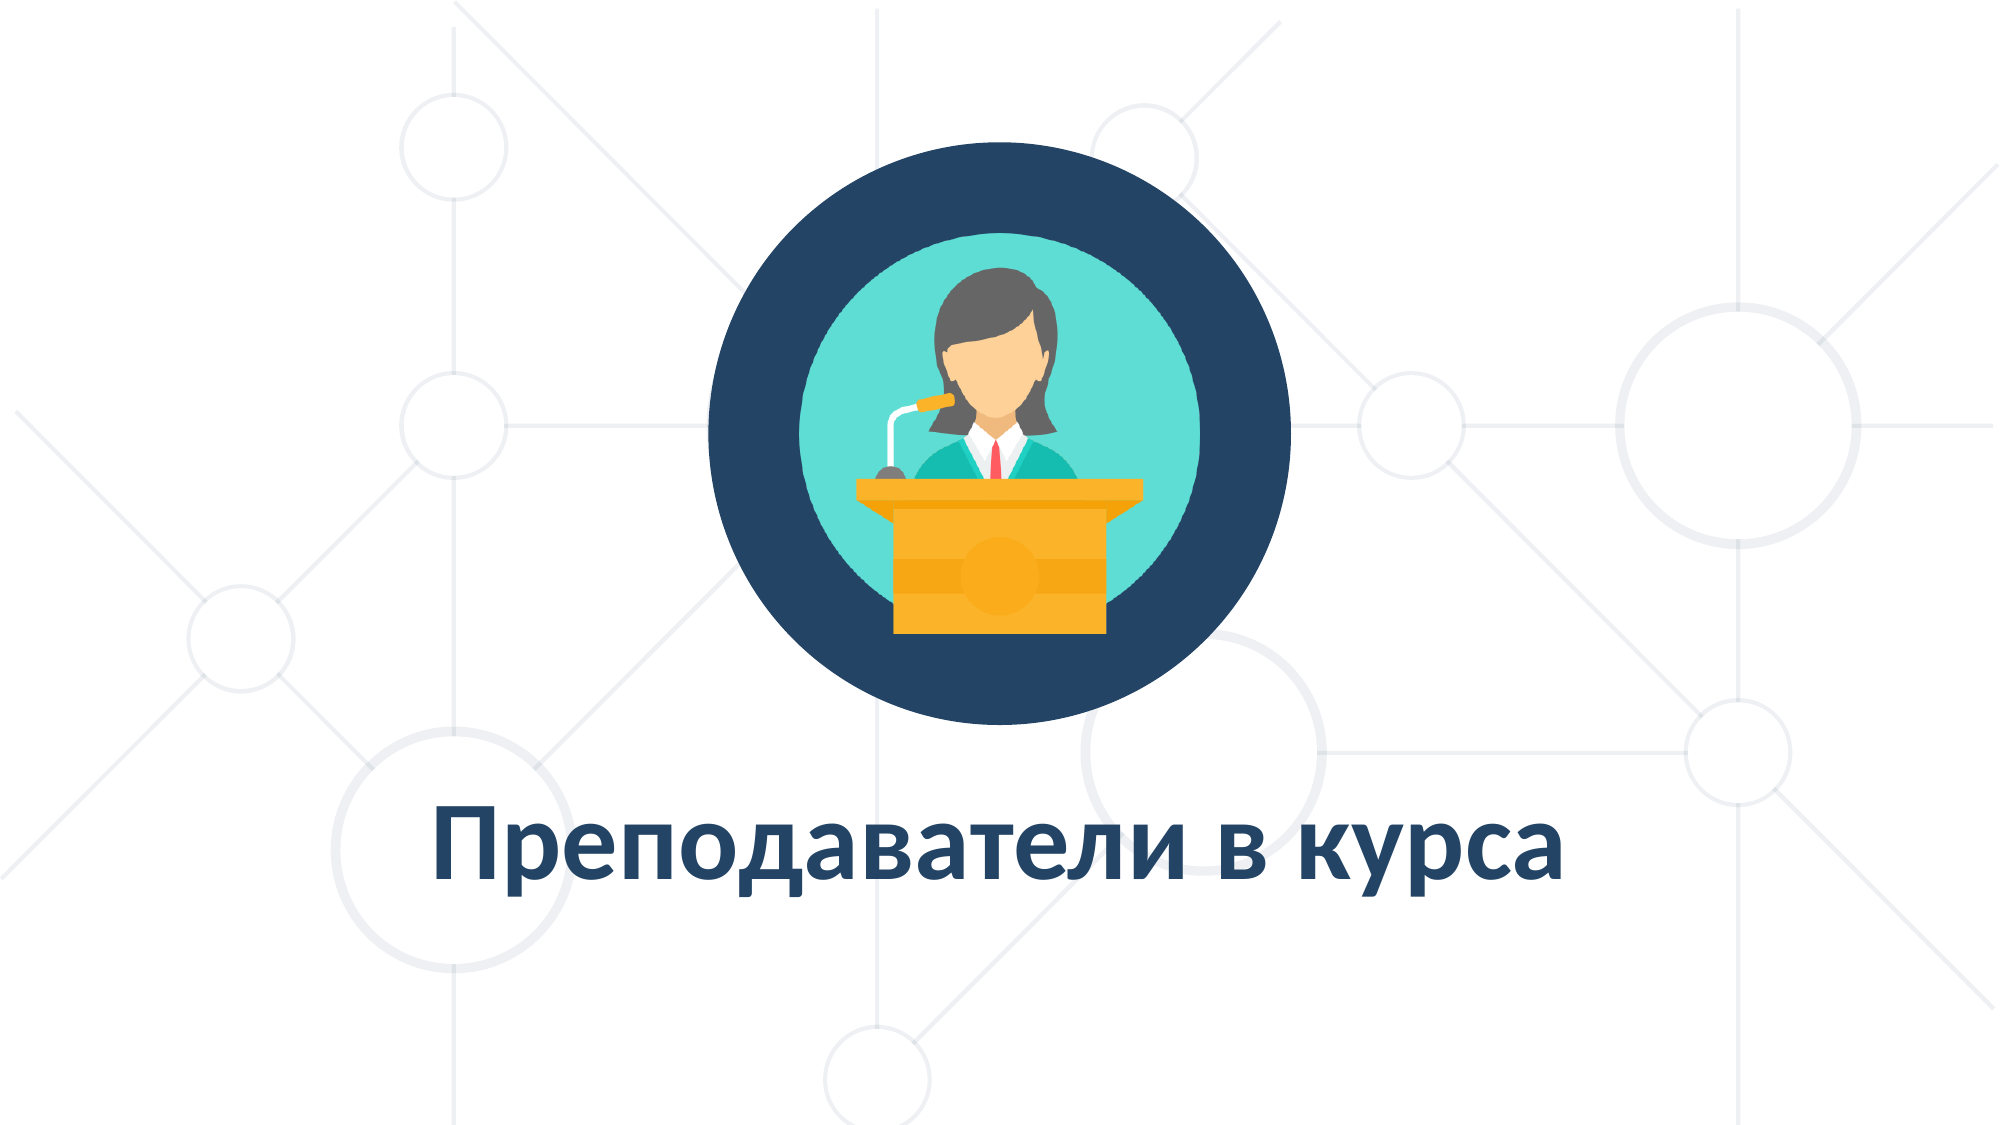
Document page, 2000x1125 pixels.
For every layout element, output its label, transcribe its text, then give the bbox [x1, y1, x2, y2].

picture [799, 233, 1200, 634]
title Преподаватели в курса [100, 771, 1899, 898]
